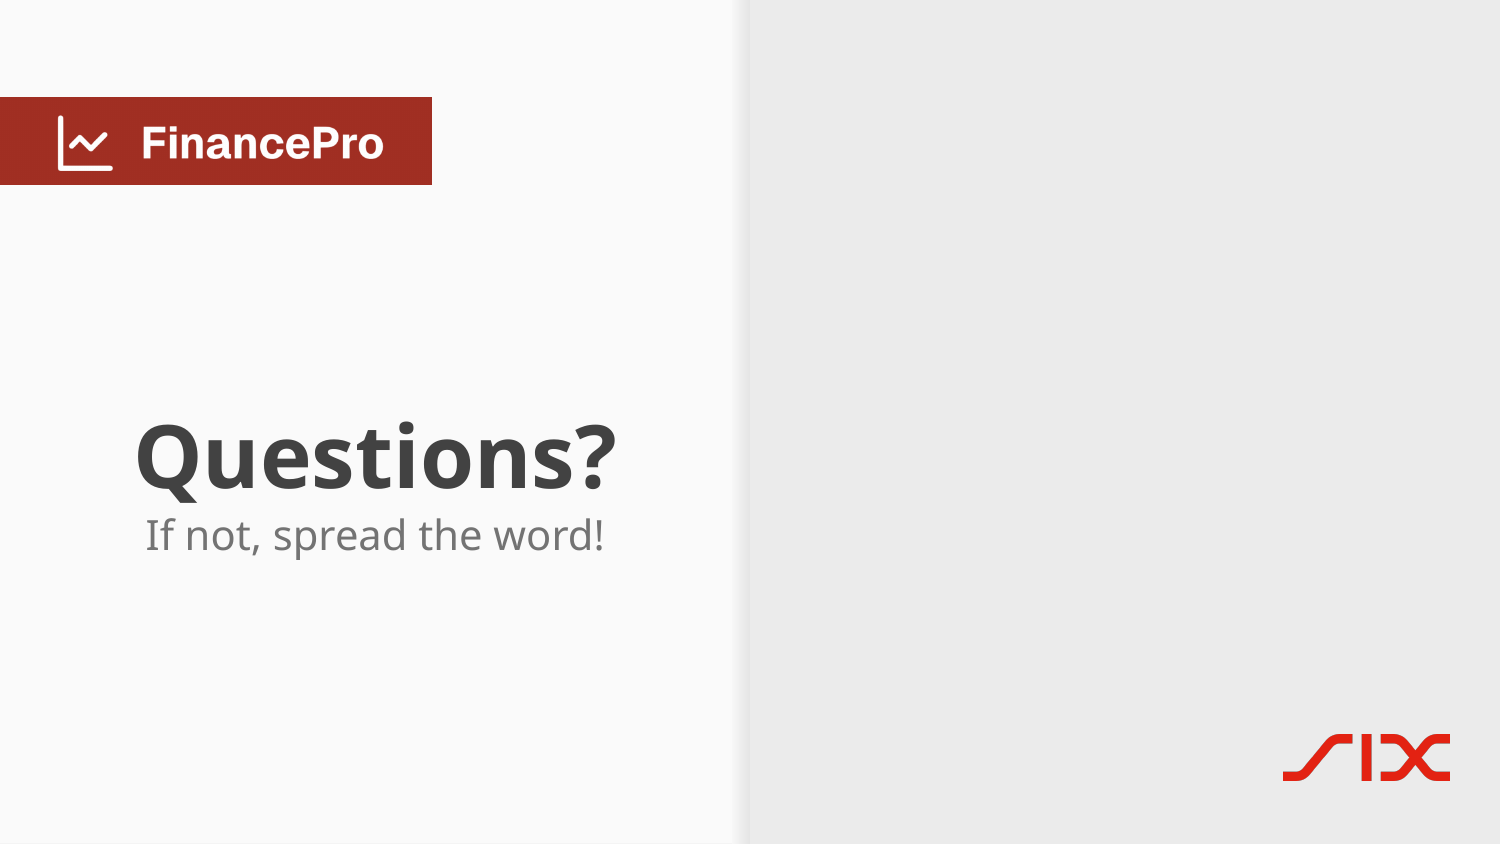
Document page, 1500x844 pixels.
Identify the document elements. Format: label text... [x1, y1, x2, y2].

picture [0, 97, 432, 185]
title Questions? [43, 277, 708, 521]
picture [1283, 734, 1450, 781]
subtitle If not, spread the word! [105, 493, 645, 697]
